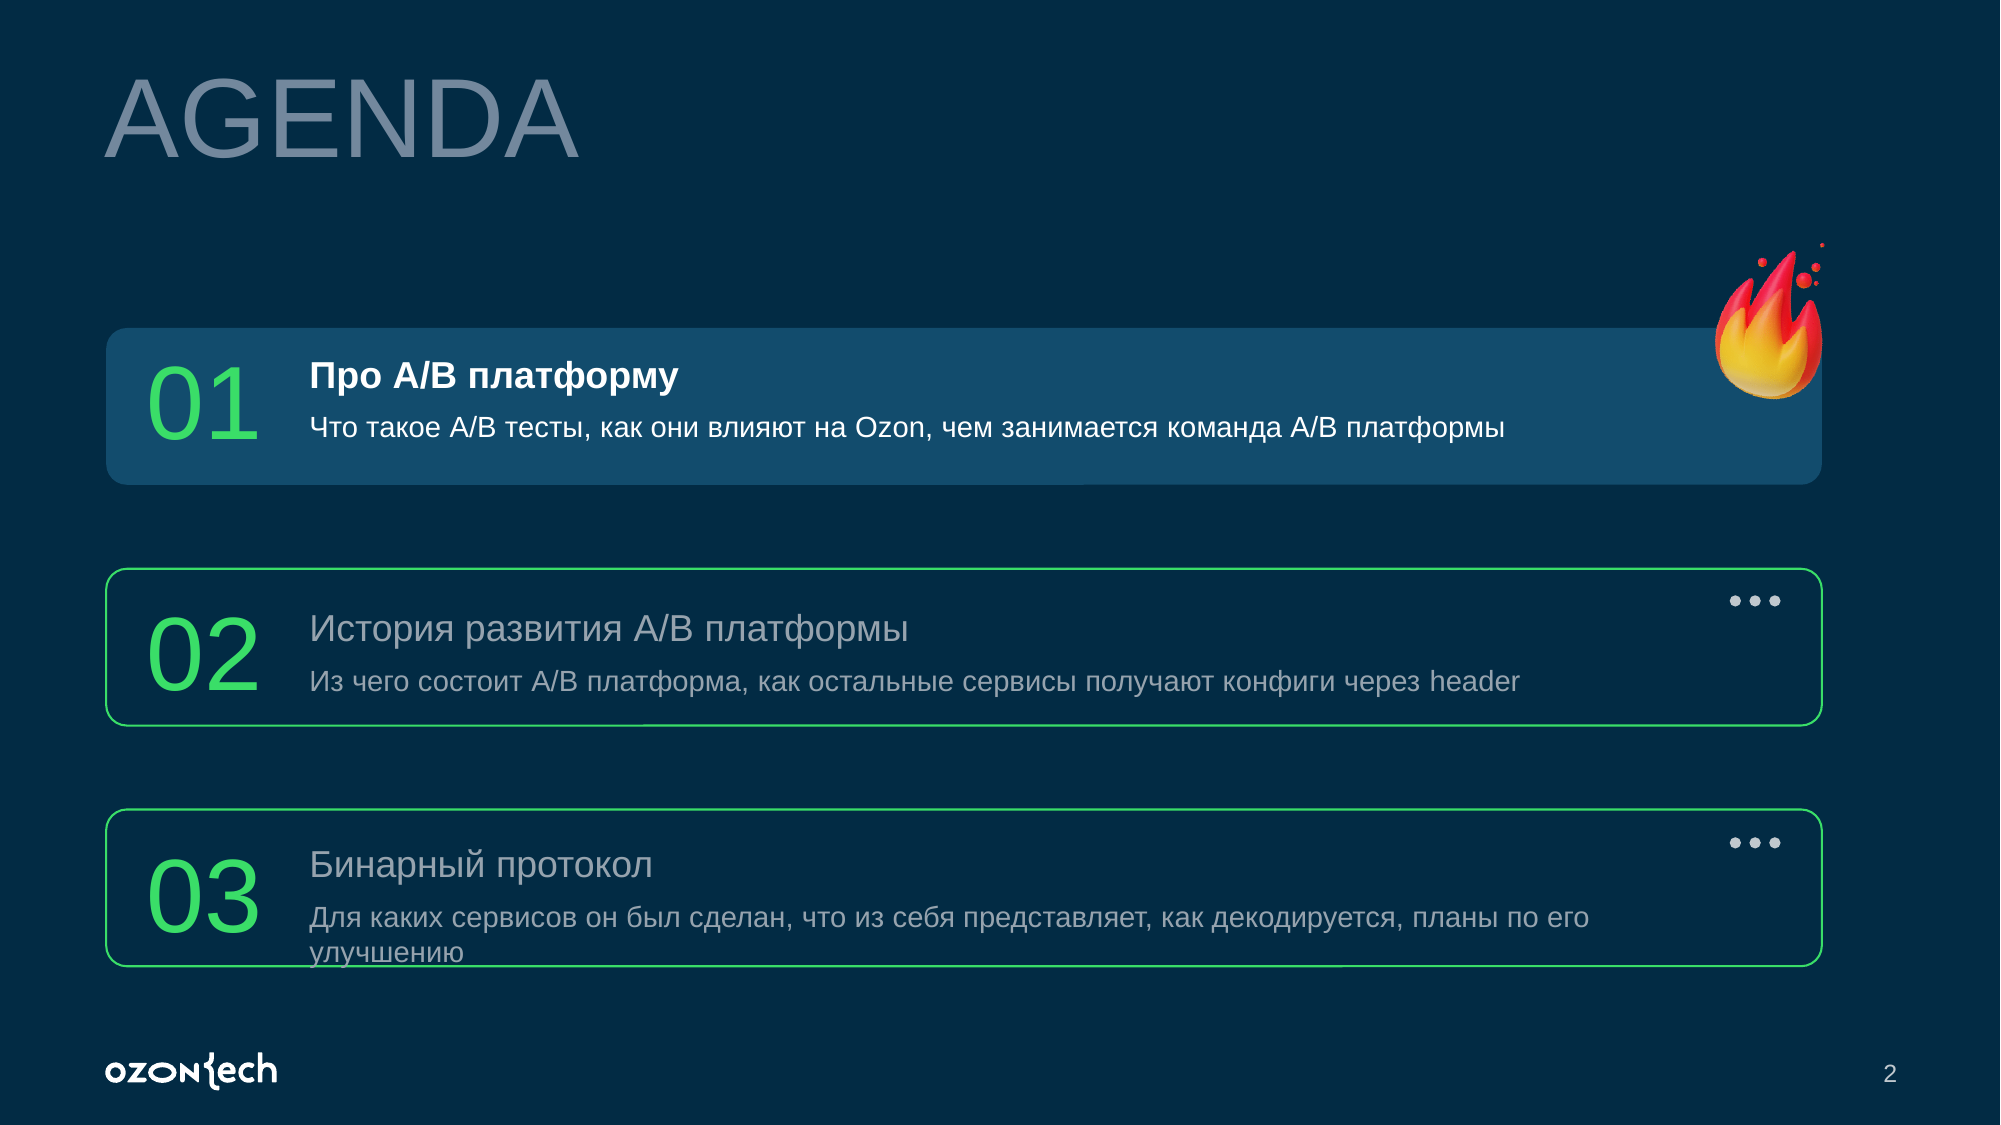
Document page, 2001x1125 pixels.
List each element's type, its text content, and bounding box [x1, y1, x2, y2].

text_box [106, 327, 1822, 485]
text_box [1749, 837, 1761, 849]
text_box [1769, 837, 1781, 849]
text_box [1749, 595, 1761, 607]
text_box [105, 567, 1823, 727]
text_box AGENDA [104, 45, 1185, 180]
text_box [1729, 595, 1742, 607]
text_box Бинарный протокол Для каких сервисов он был сделан, что из себя представляет, как декодируется, планы по его улучшению [309, 845, 1749, 944]
text_box История развития A/B платформы Из чего состоит A/B платформа, как остальные сервисы получают конфиги через header [309, 609, 1620, 709]
slide_number 2 [1748, 1054, 1898, 1091]
text_box [1769, 595, 1781, 607]
text_box 03 [146, 842, 291, 942]
text_box [105, 808, 1823, 968]
text_box 02 [146, 600, 291, 700]
text_box [1729, 837, 1742, 845]
picture [1672, 208, 1890, 443]
